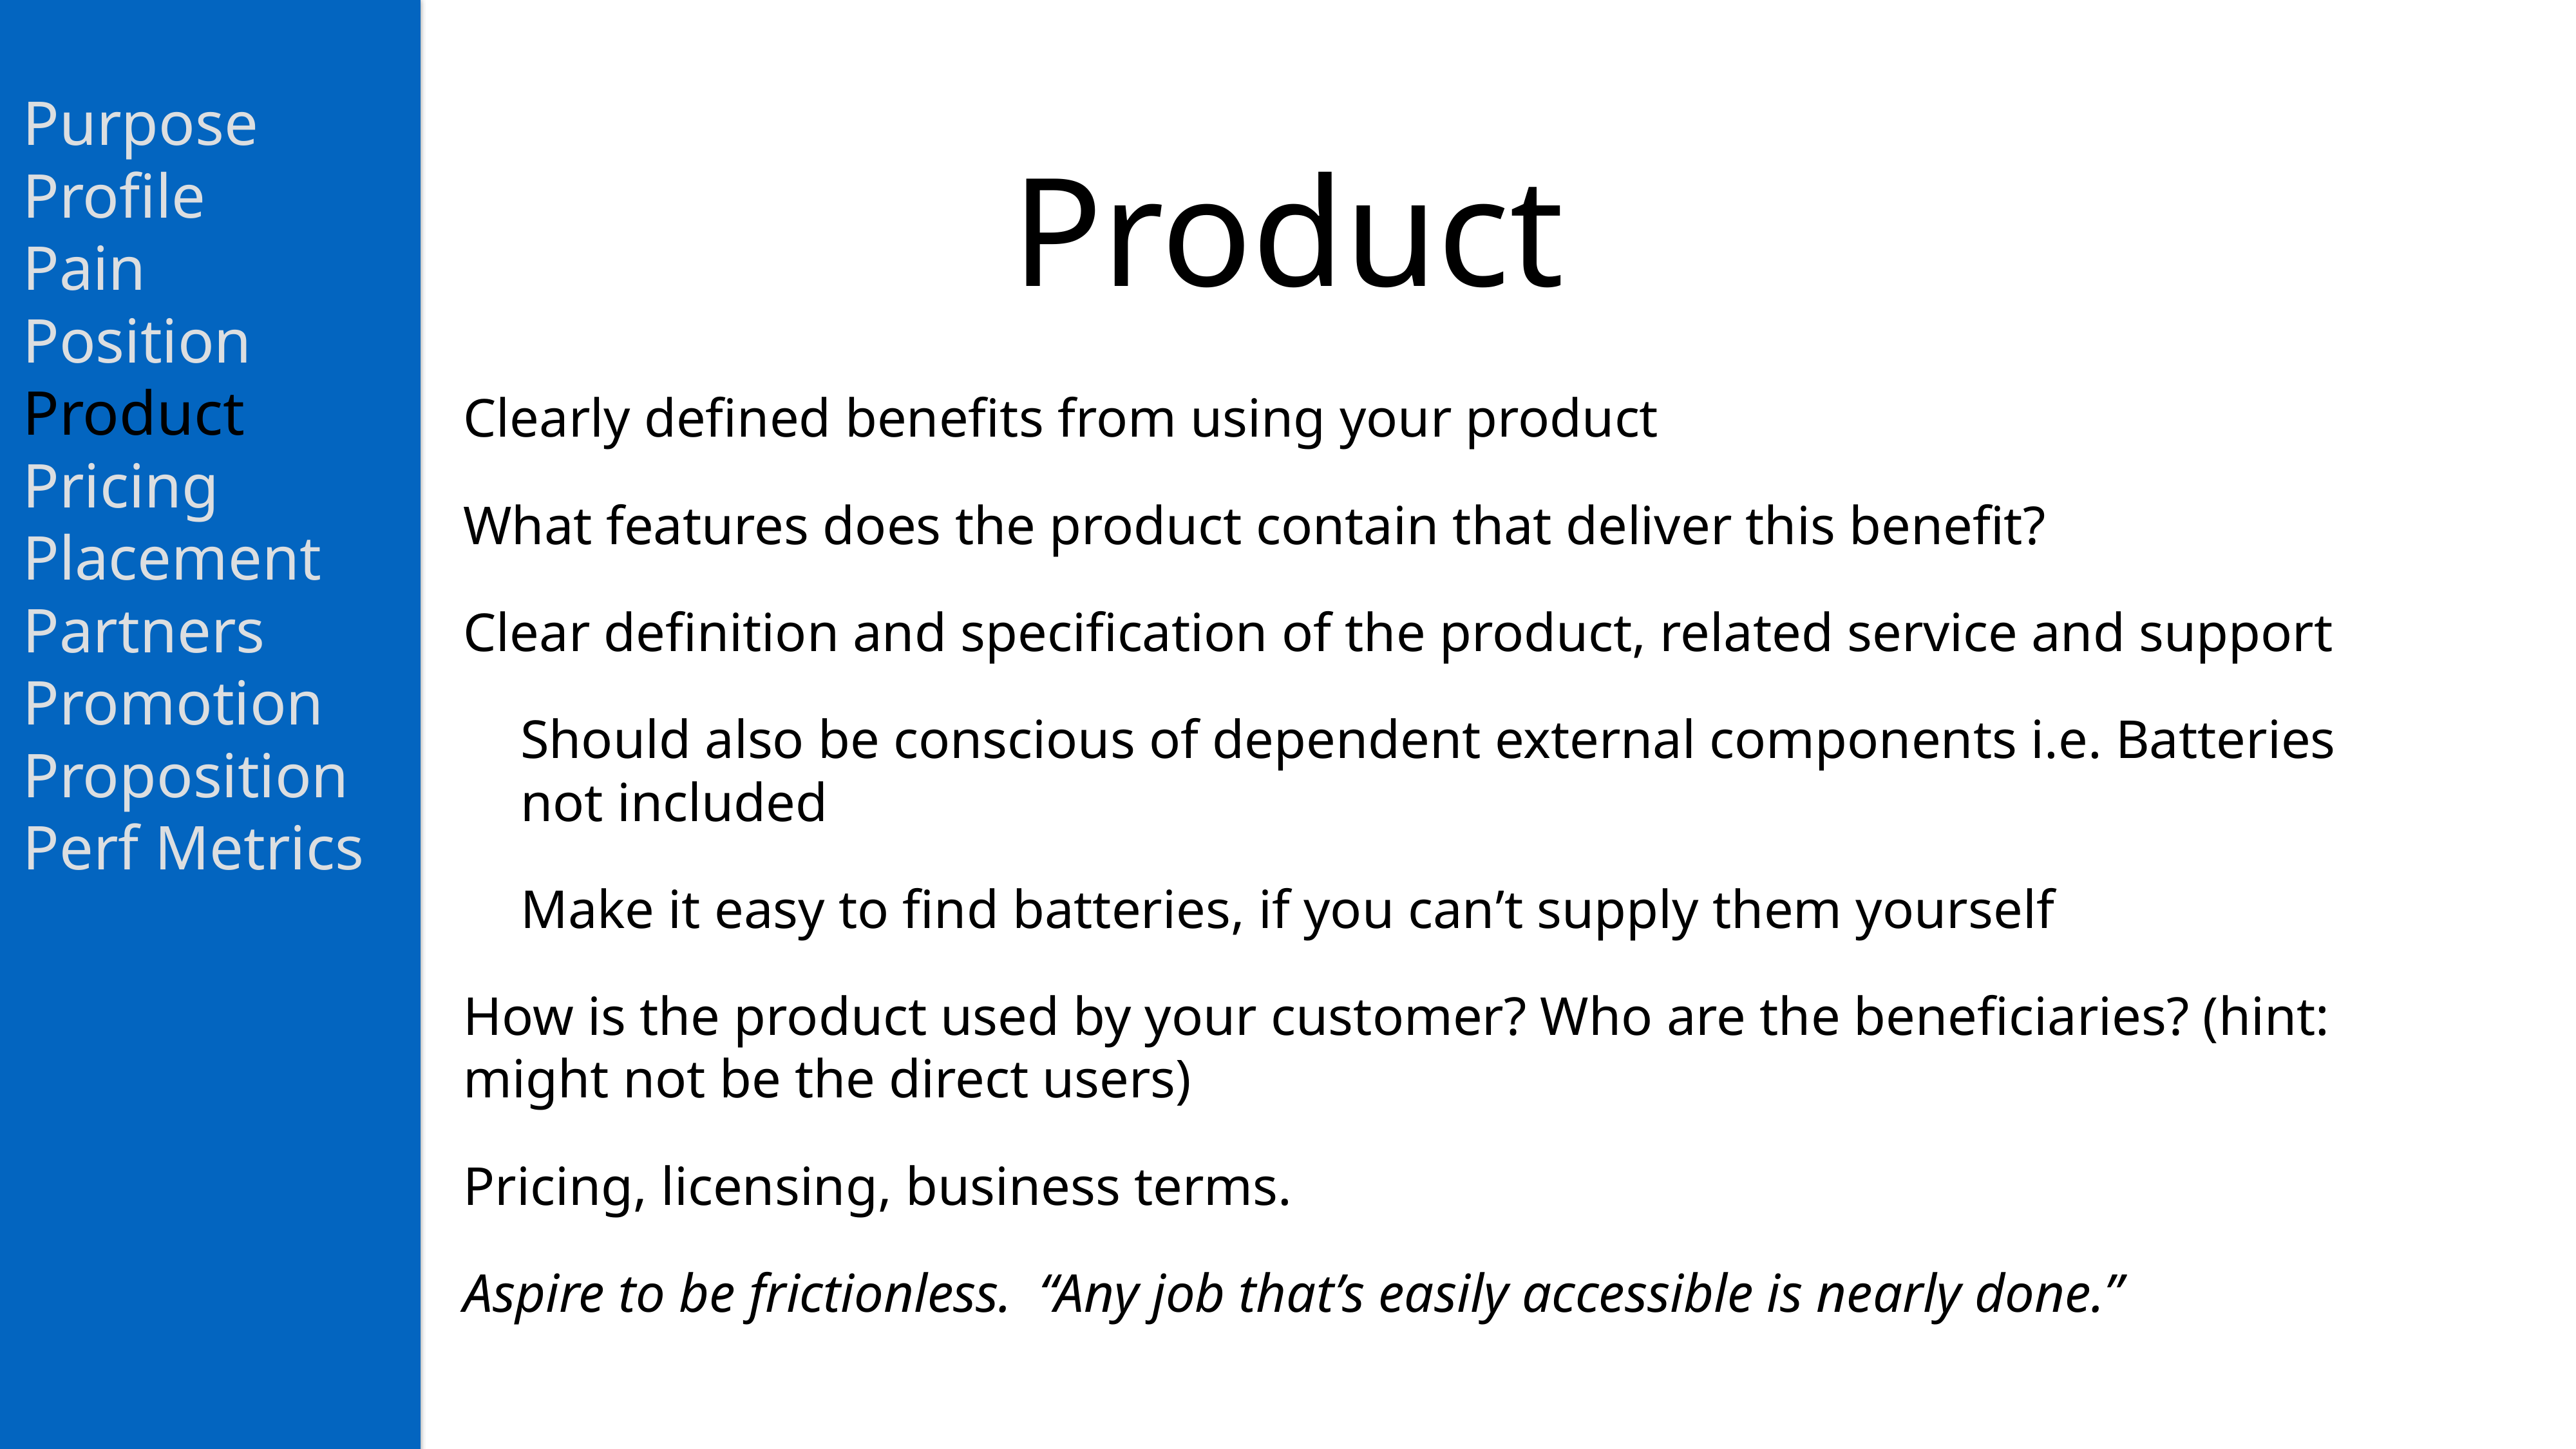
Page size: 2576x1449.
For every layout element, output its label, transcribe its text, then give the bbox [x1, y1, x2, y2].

text_box Purpose Profile Pain Position Product Pricing Placement Partners Promotion Proposition Perf Metrics [23, 84, 379, 716]
list Clearly defined benefits from using your product What features does the product contain that deliver this benefit? Clear definition and specification of the product, related service and support Should also be conscious of dependent external components i.e. Batteries not included Make it easy to find batteries, if you can’t supply them yourself How is the product used by your customer? Who are the beneficiaries? (hint: might not be the direct users) Pricing, licensing, business terms. Aspire to be frictionless. “Any job that’s easily accessible is nearly done.” [463, 386, 2430, 1321]
text_box [0, 0, 421, 1449]
title Product [463, 66, 2113, 386]
